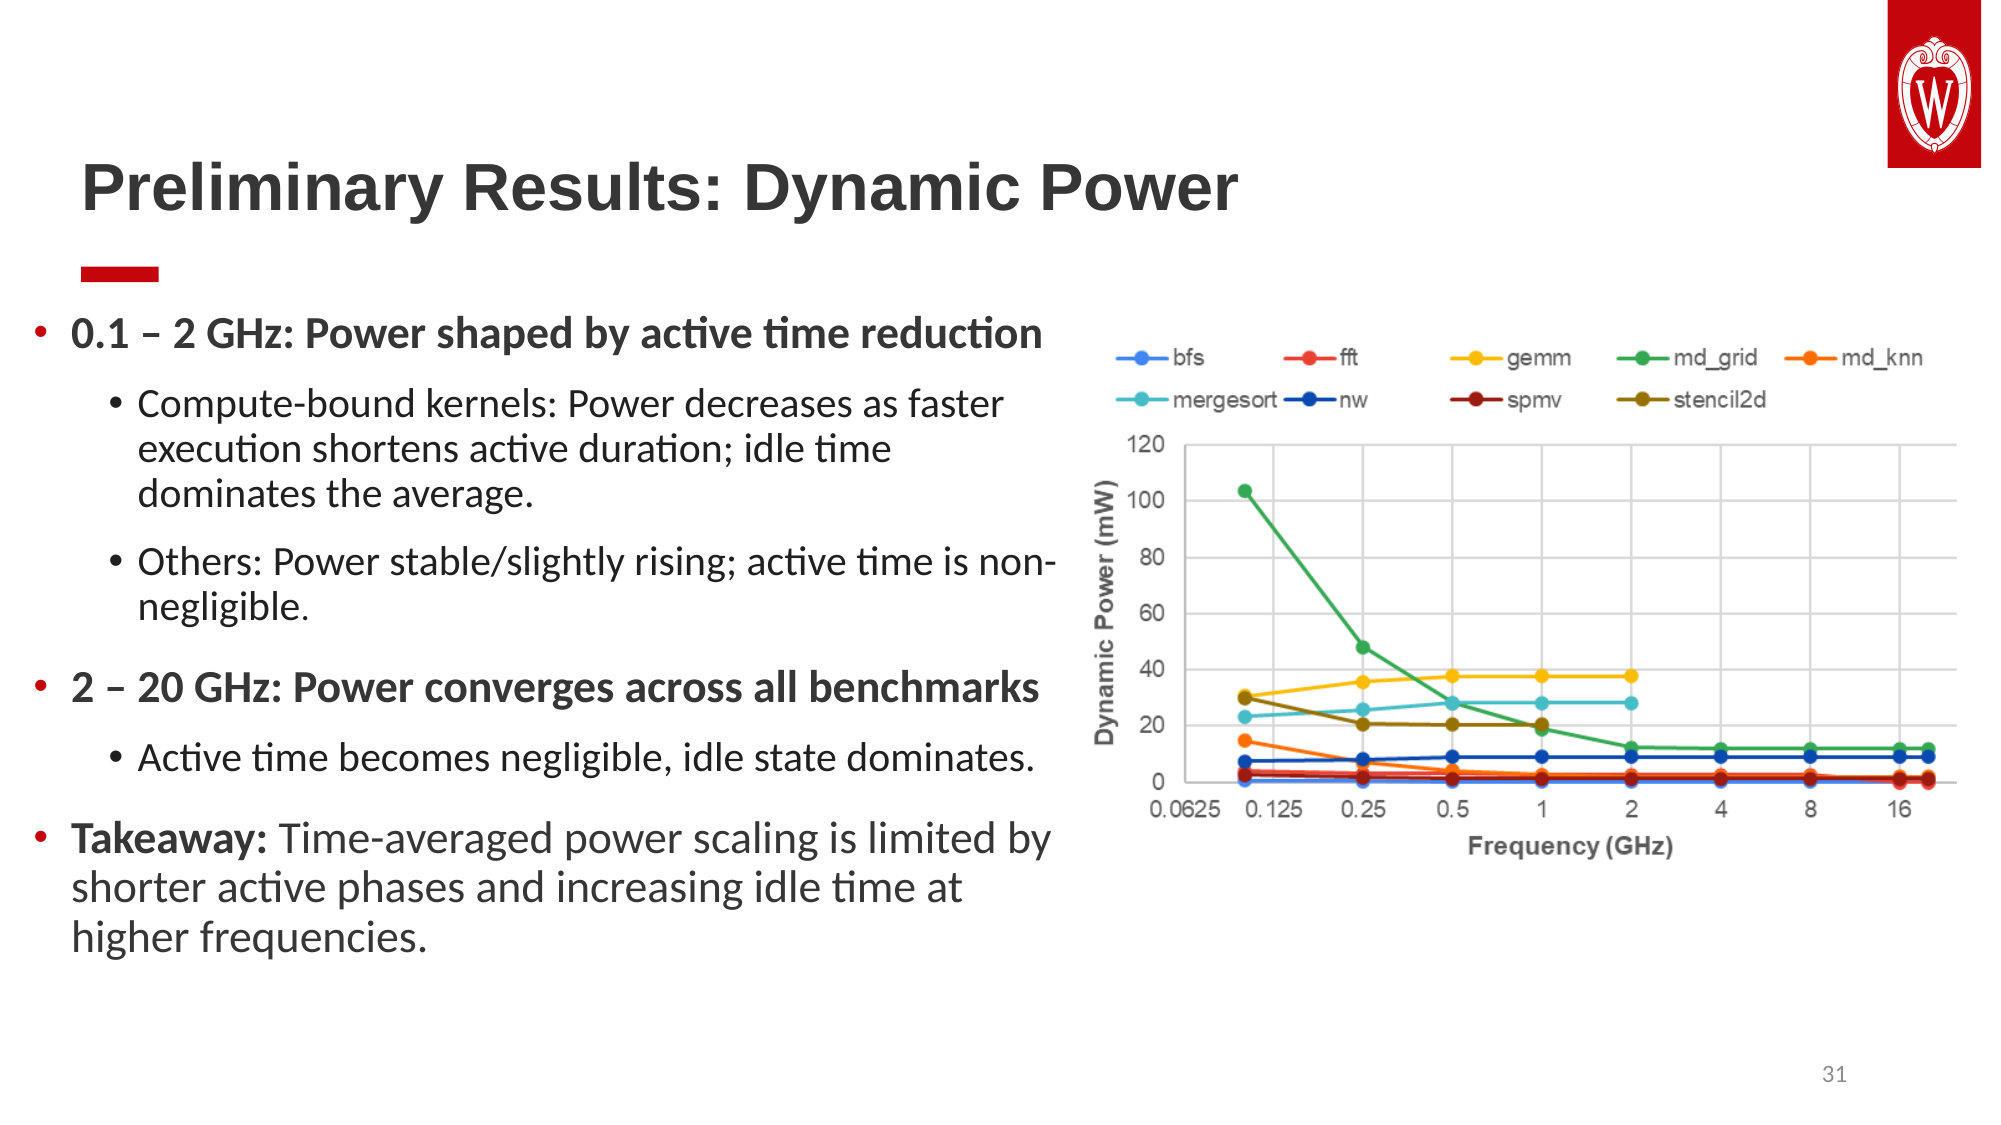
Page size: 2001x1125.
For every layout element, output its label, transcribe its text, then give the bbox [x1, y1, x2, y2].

title Preliminary Results: Dynamic Power [81, 50, 1832, 225]
list 0.1 – 2 GHz: Power shaped by active time reduction Compute-bound kernels: Power decreases as faster execution shortens active duration; idle time dominates the average. Others: Power stable/slightly rising; active time is non-negligible. 2 – 20 GHz: Power converges across all benchmarks Active time becomes negligible, idle state dominates. Takeaway: Time-averaged power scaling is limited by shorter active phases and increasing idle time at higher frequencies. [33, 301, 1075, 1047]
text_box 31 [1412, 1042, 1863, 1103]
picture [1056, 322, 1998, 892]
picture [1897, 36, 1972, 154]
